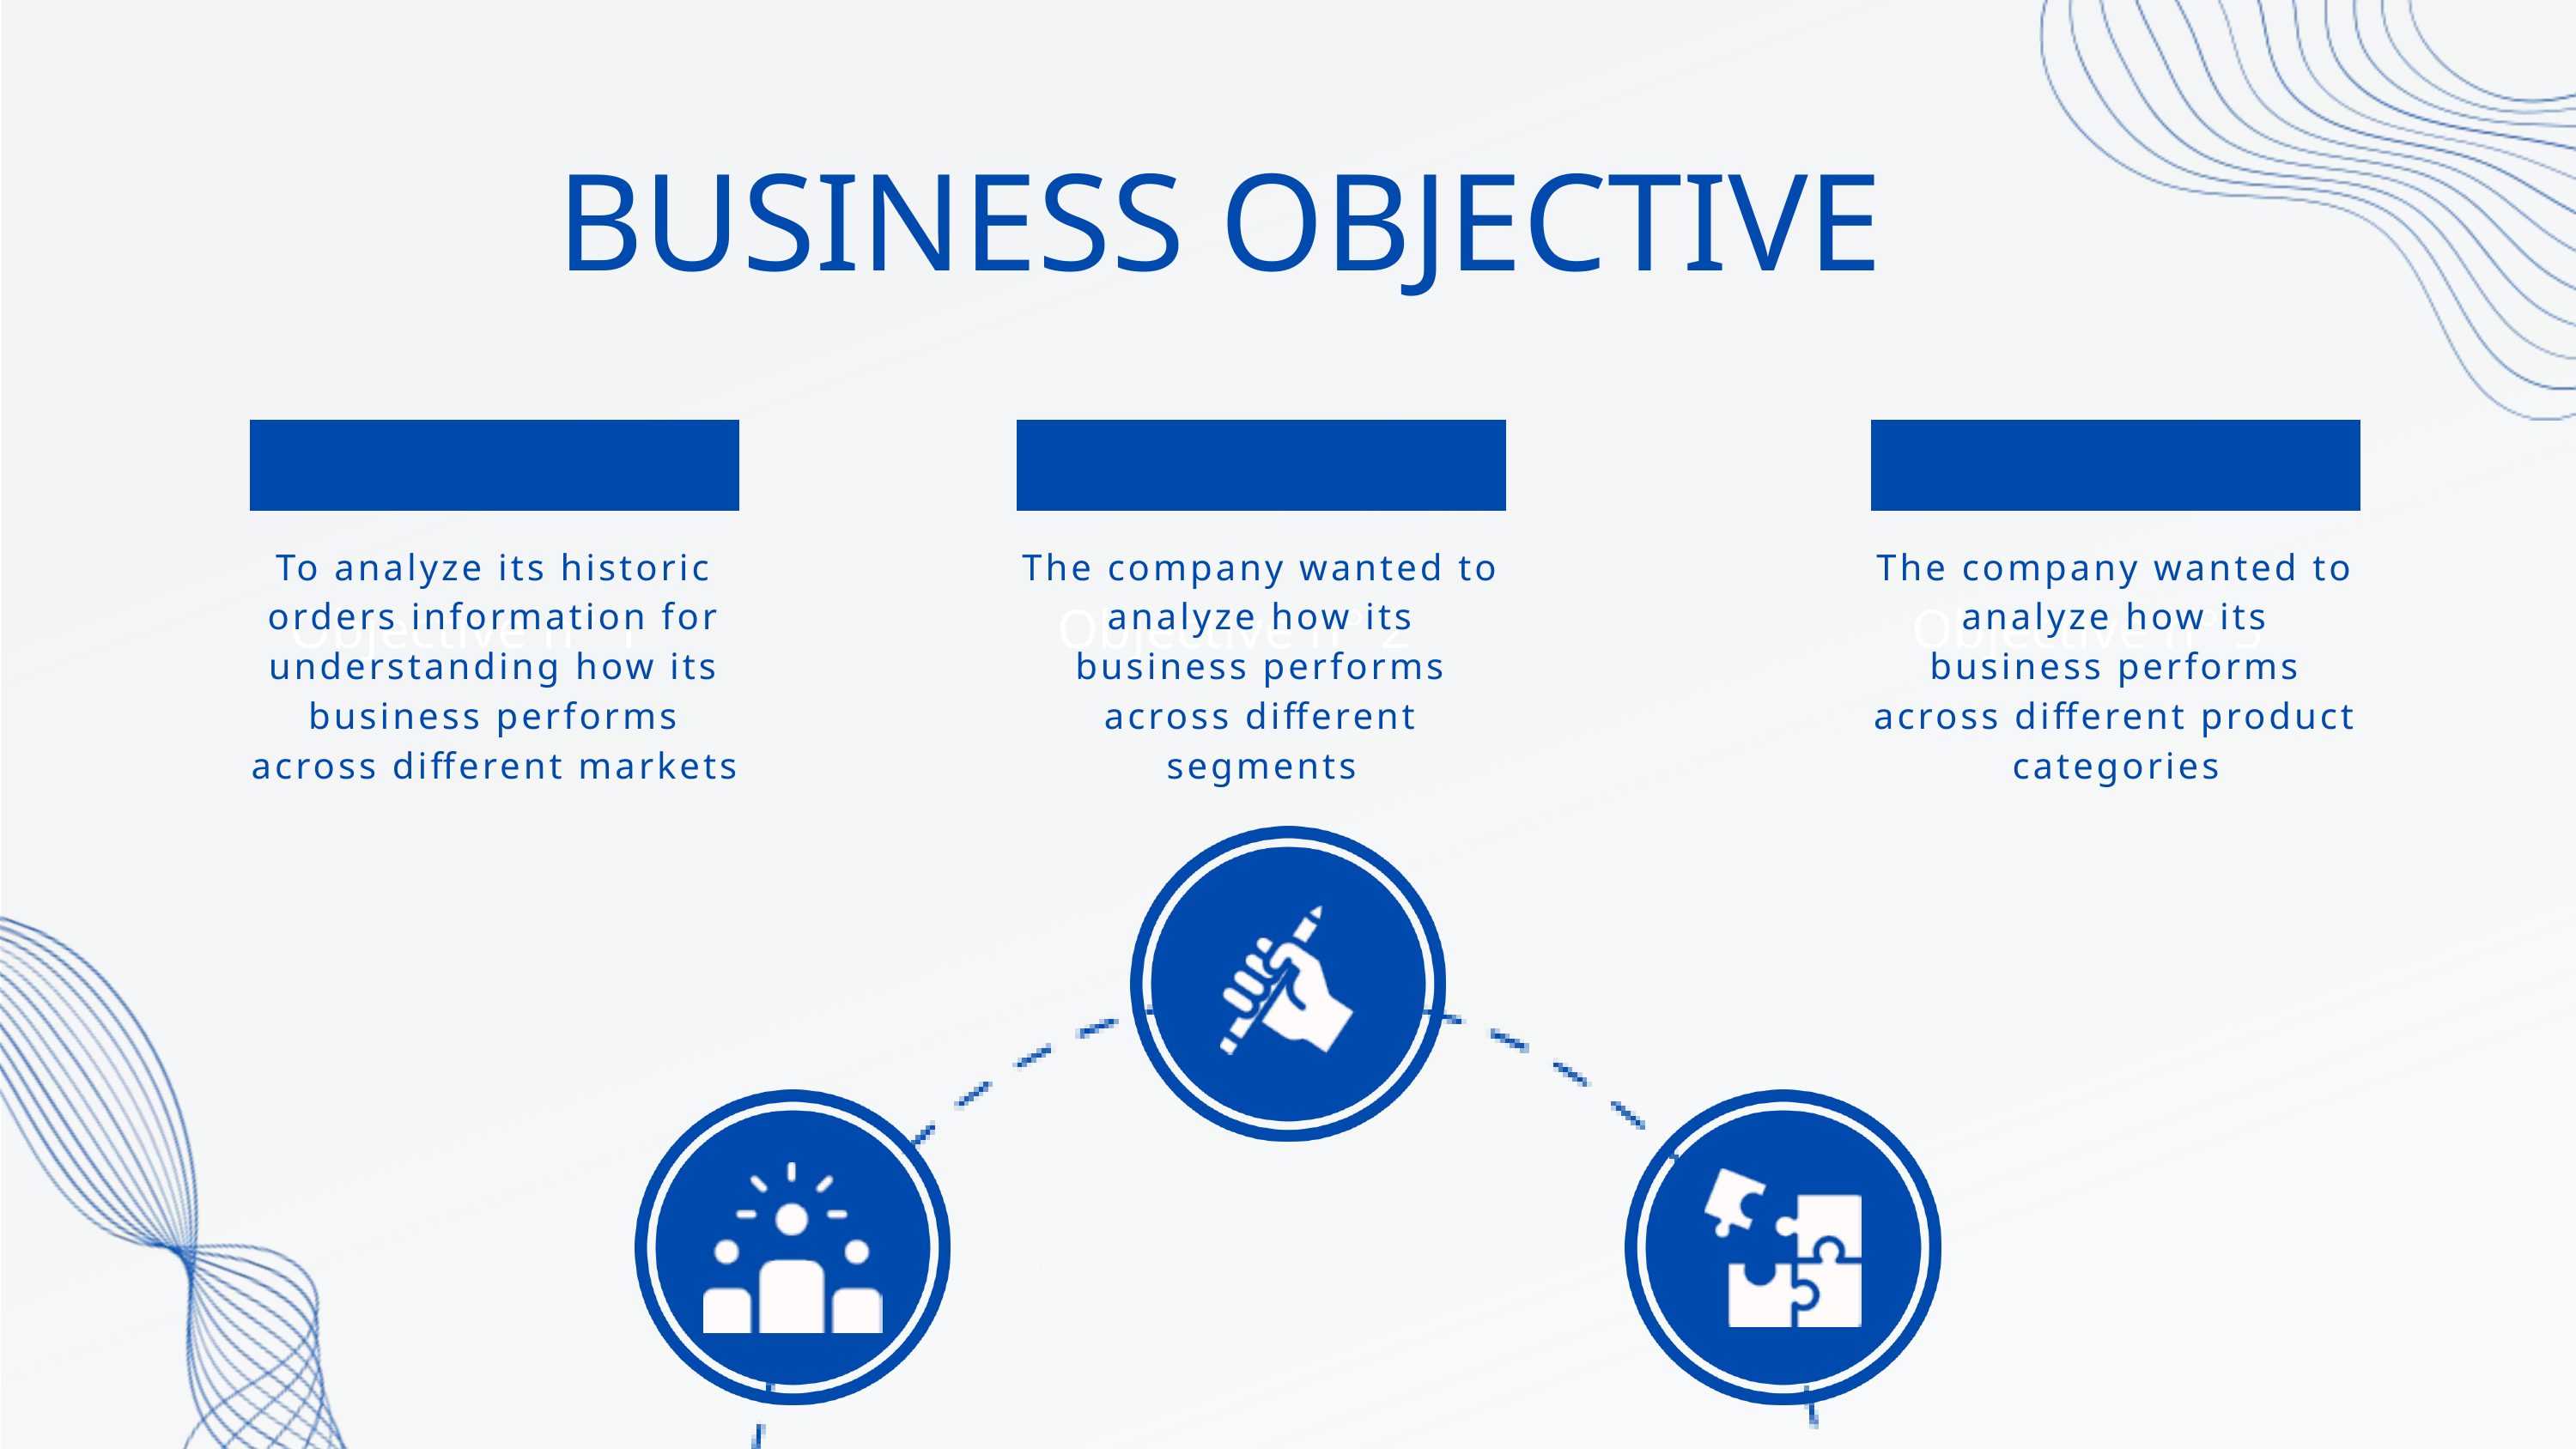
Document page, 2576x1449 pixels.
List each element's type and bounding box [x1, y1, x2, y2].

text_box [249, 419, 740, 512]
text_box [1016, 419, 1507, 512]
text_box [1870, 419, 2361, 512]
picture [0, 0, 2576, 1449]
